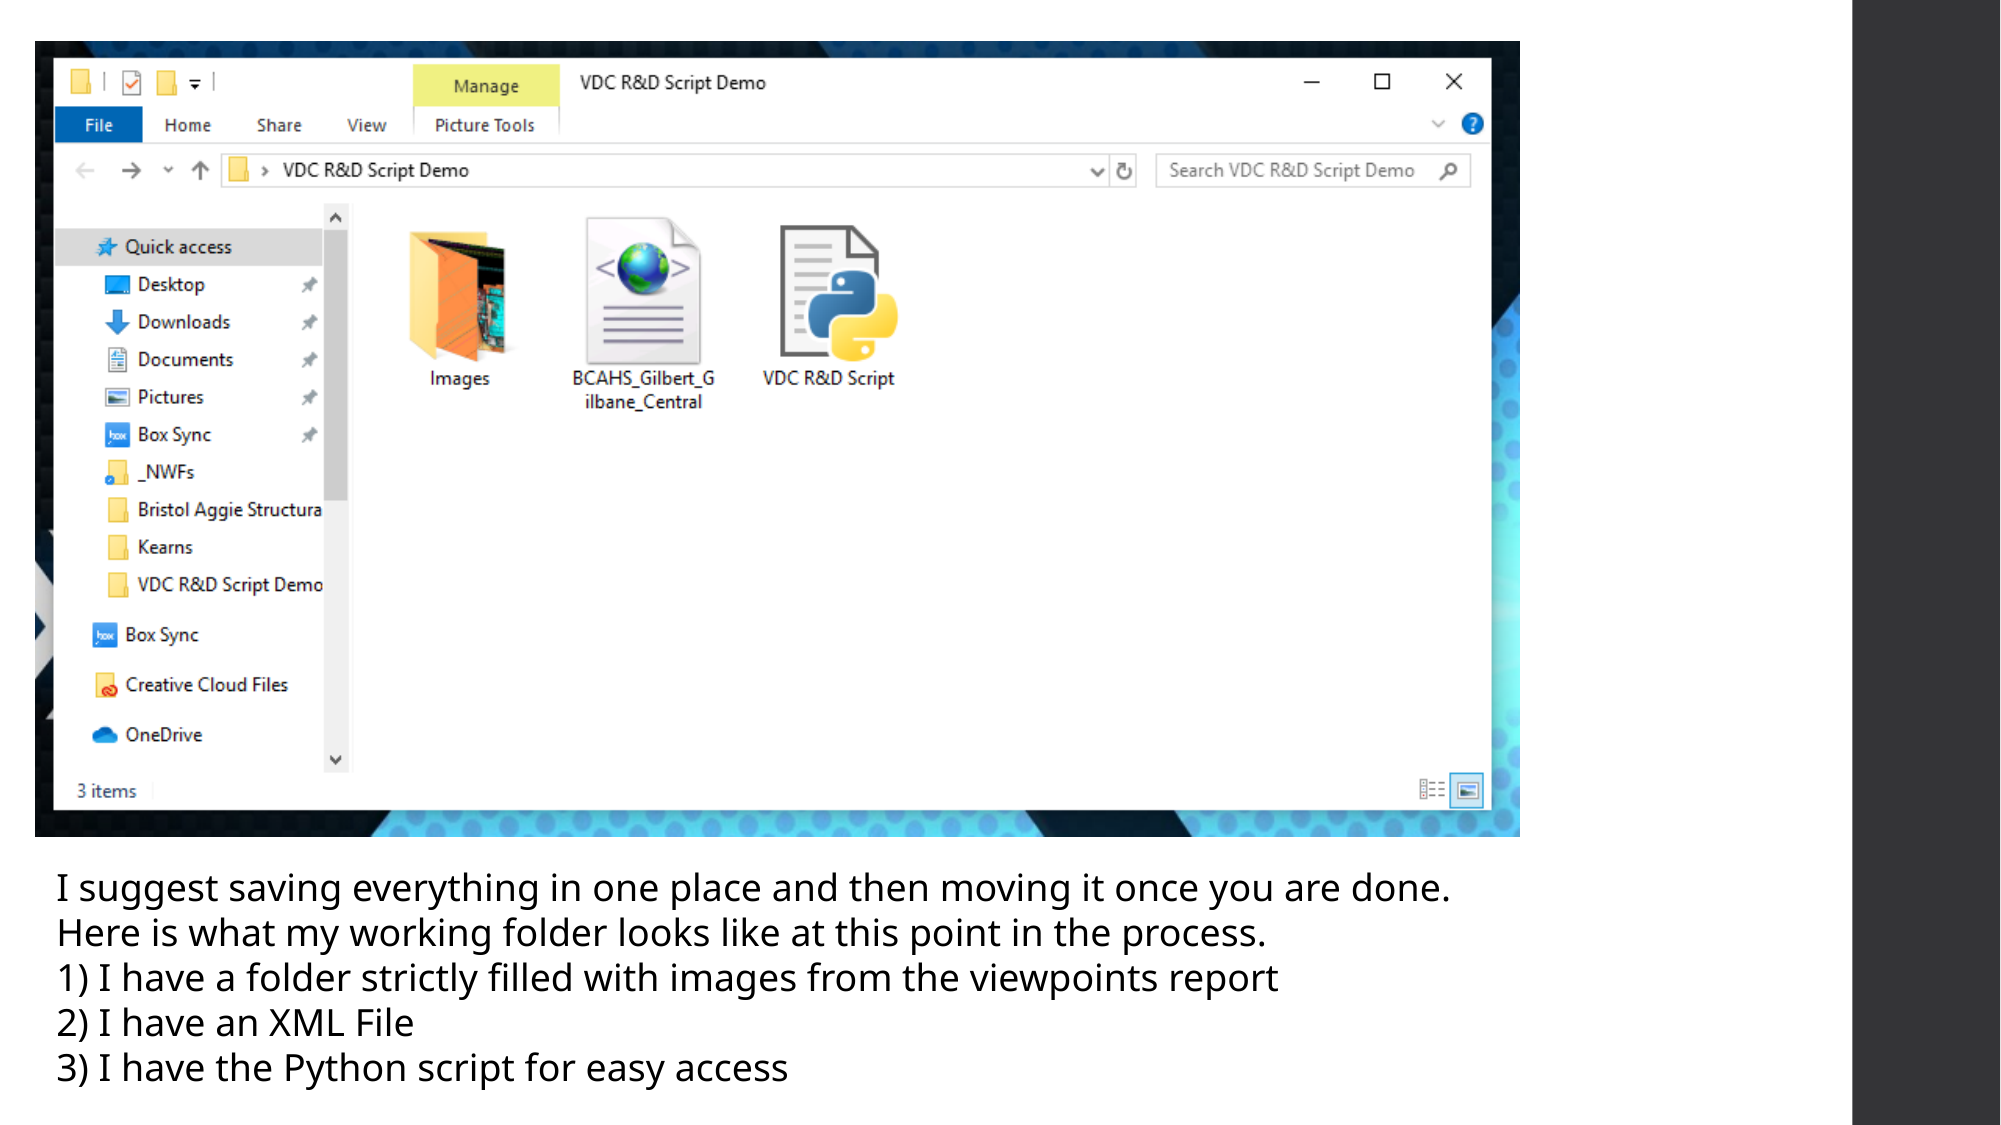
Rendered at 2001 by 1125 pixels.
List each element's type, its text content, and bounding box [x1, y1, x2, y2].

text_box I suggest saving everything in one place and then moving it once you are done. Here is what my working folder looks like at this point in the process. 1) I have a folder strictly filled with images from the viewpoints report 2) I have an XML File 3) I have the Python script for easy access [41, 856, 1534, 1097]
picture [34, 41, 1520, 838]
